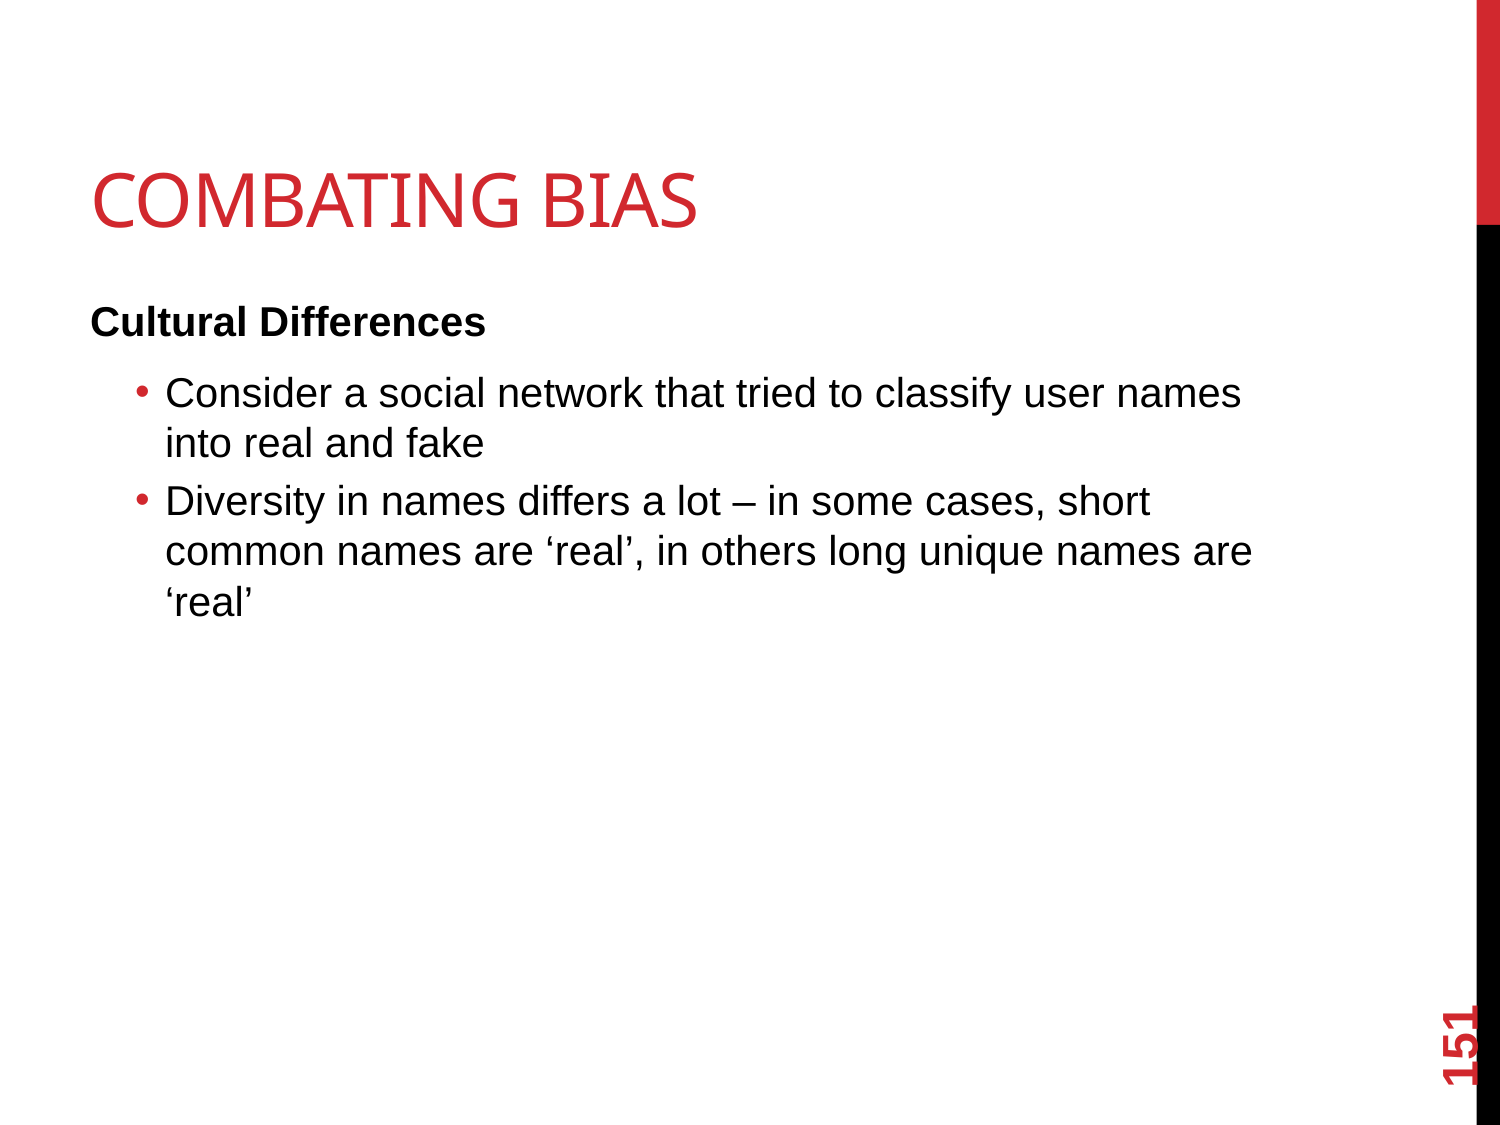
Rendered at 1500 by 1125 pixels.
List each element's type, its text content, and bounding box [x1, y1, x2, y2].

slide_number 151 [1427, 887, 1488, 1104]
list Cultural Differences Consider a social network that tried to classify user names into real and fake Diversity in names differs a lot – in some cases, short common names are ‘real’, in others long unique names are ‘real’ [75, 287, 1325, 1005]
title Combating bias [75, 25, 1025, 250]
